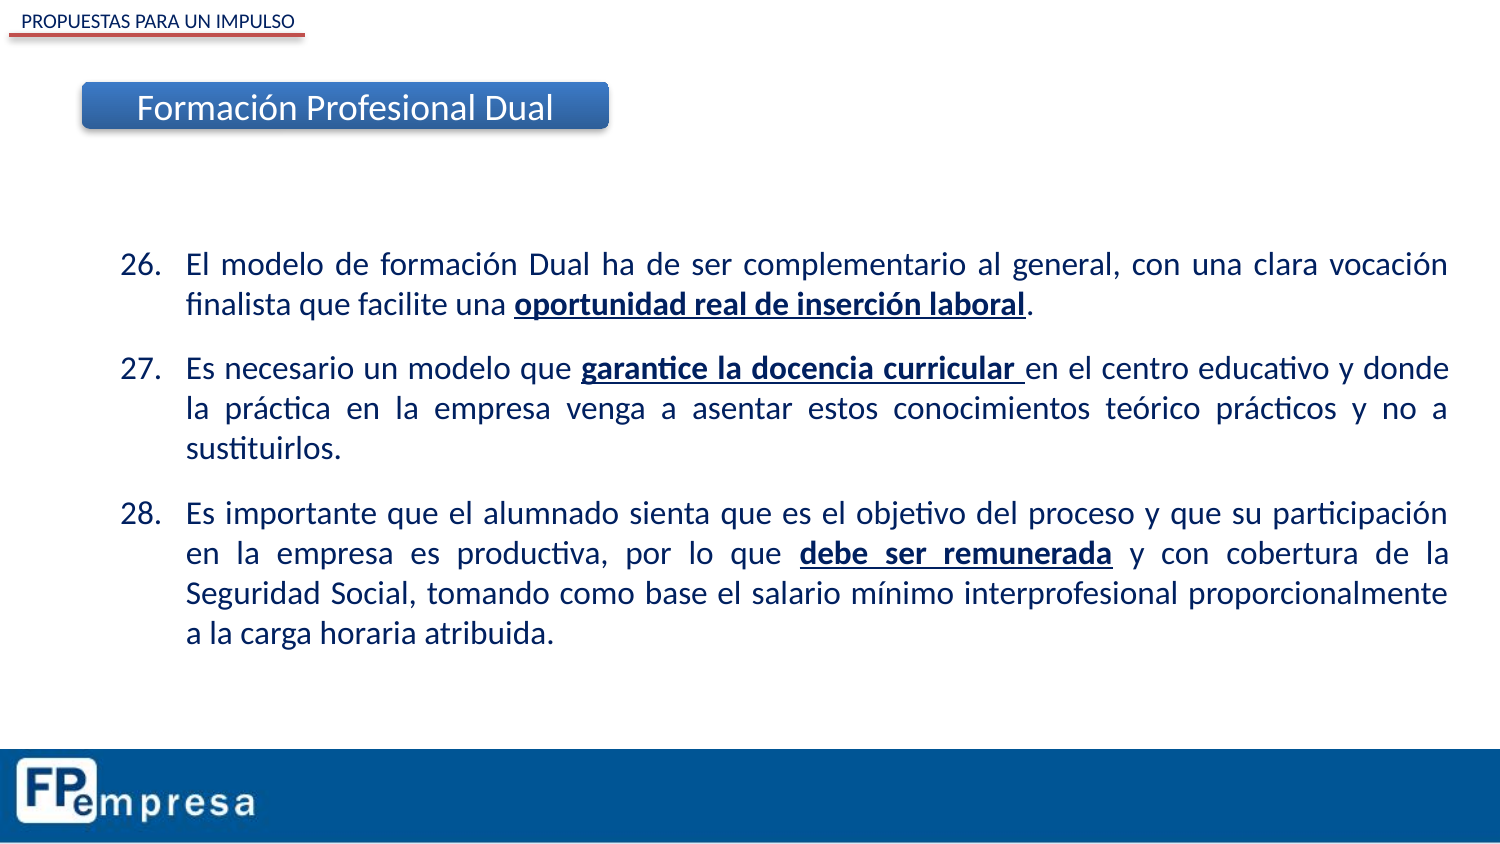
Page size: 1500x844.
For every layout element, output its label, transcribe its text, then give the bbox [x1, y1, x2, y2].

text_box El modelo de formación Dual ha de ser complementario al general, con una clara vocación finalista que facilite una oportunidad real de inserción laboral. Es necesario un modelo que garantice la docencia curricular en el centro educativo y donde la práctica en la empresa venga a asentar estos conocimientos teórico prácticos y no a sustituirlos. Es importante que el alumnado sienta que es el objetivo del proceso y que su participación en la empresa es productiva, por lo que debe ser remunerada y con cobertura de la Seguridad Social, tomando como base el salario mínimo interprofesional proporcionalmente a la carga horaria atribuida. [105, 234, 1465, 659]
text_box Formación Profesional Dual [81, 81, 610, 129]
picture [0, 749, 1500, 844]
text_box PROPUESTAS PARA UN IMPULSO [0, 0, 317, 40]
